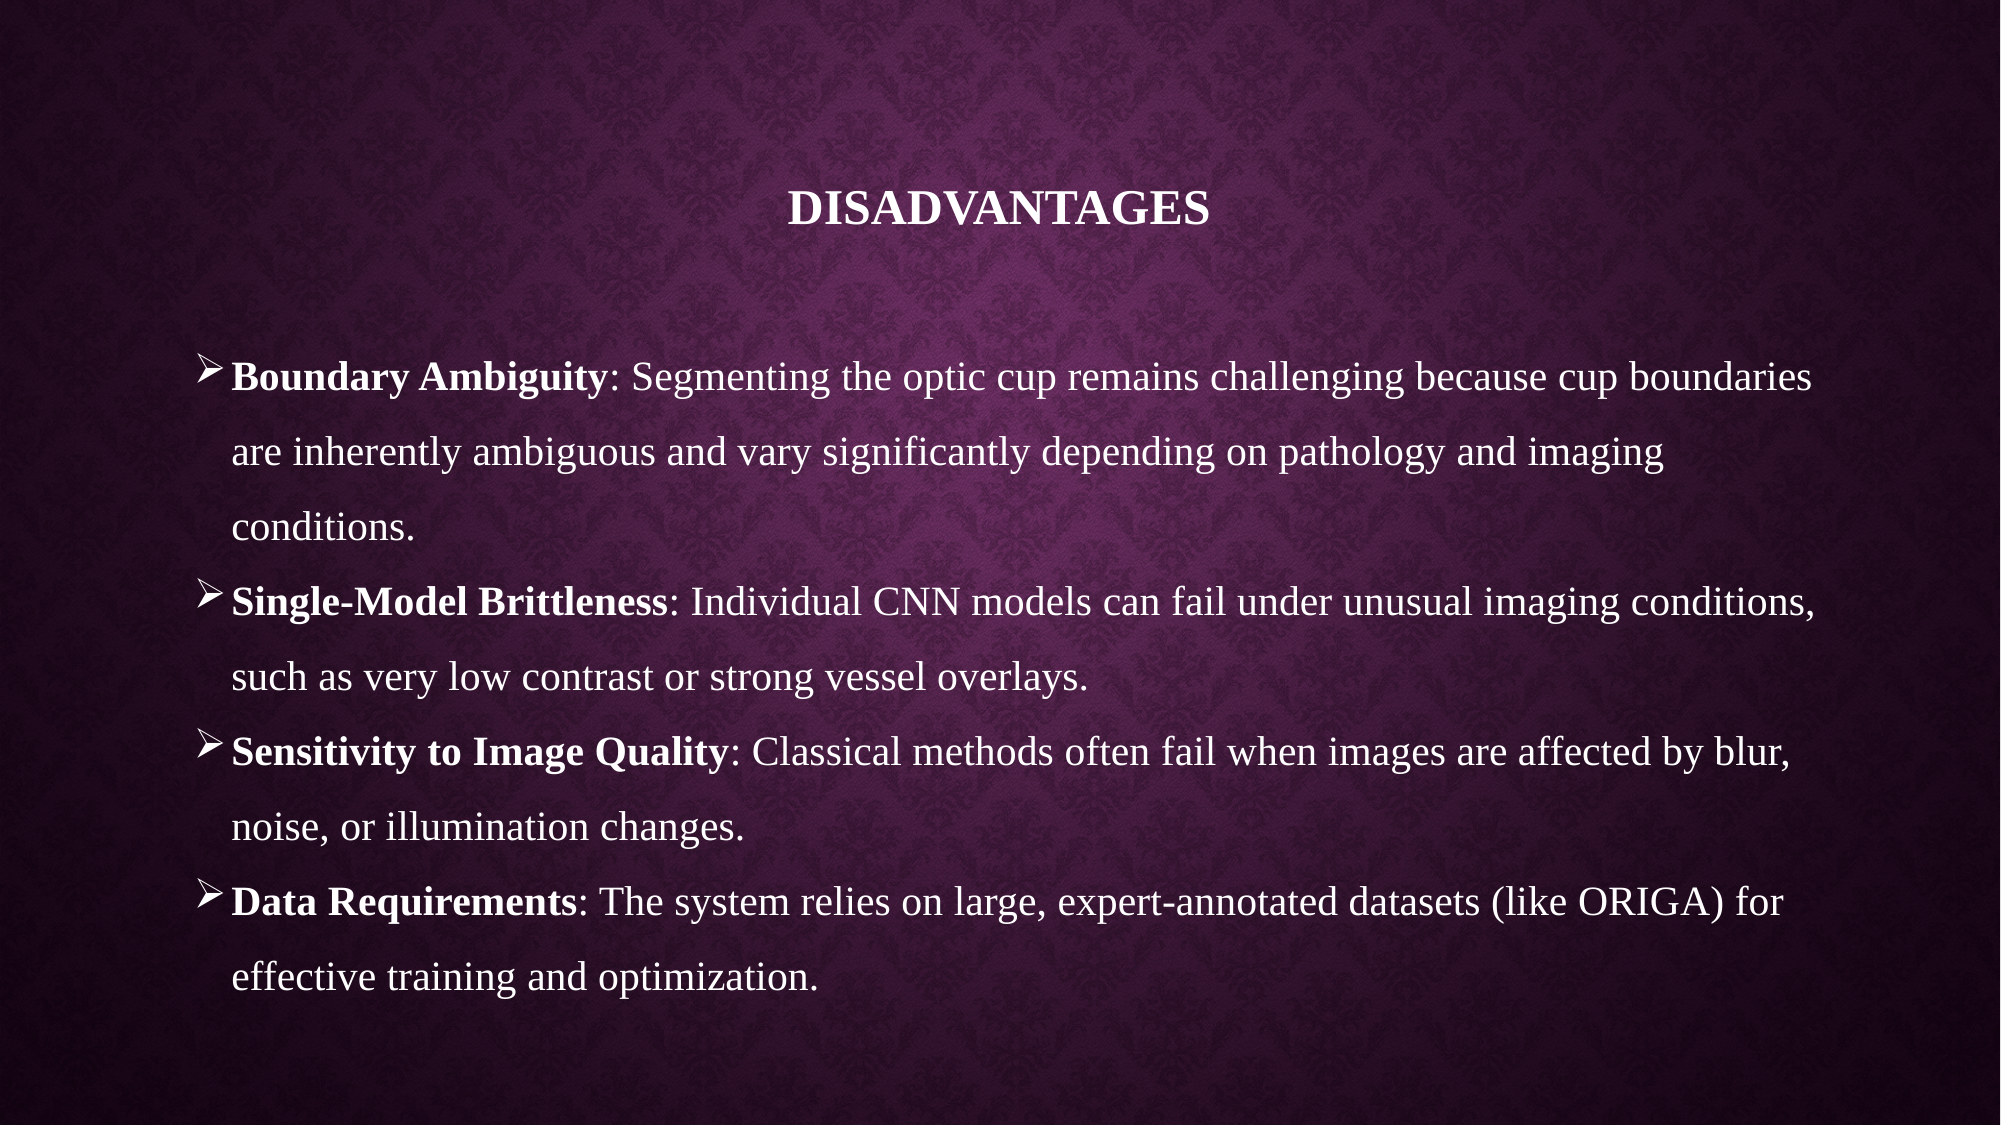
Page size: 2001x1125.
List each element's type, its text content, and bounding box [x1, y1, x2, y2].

title Disadvantages [149, 99, 1849, 318]
list Boundary Ambiguity: Segmenting the optic cup remains challenging because cup boundaries are inherently ambiguous and vary significantly depending on pathology and imaging conditions. Single-Model Brittleness: Individual CNN models can fail under unusual imaging conditions, such as very low contrast or strong vessel overlays. Sensitivity to Image Quality: Classical methods often fail when images are affected by blur, noise, or illumination changes. Data Requirements: The system relies on large, expert-annotated datasets (like ORIGA) for effective training and optimization. [178, 316, 1863, 1007]
